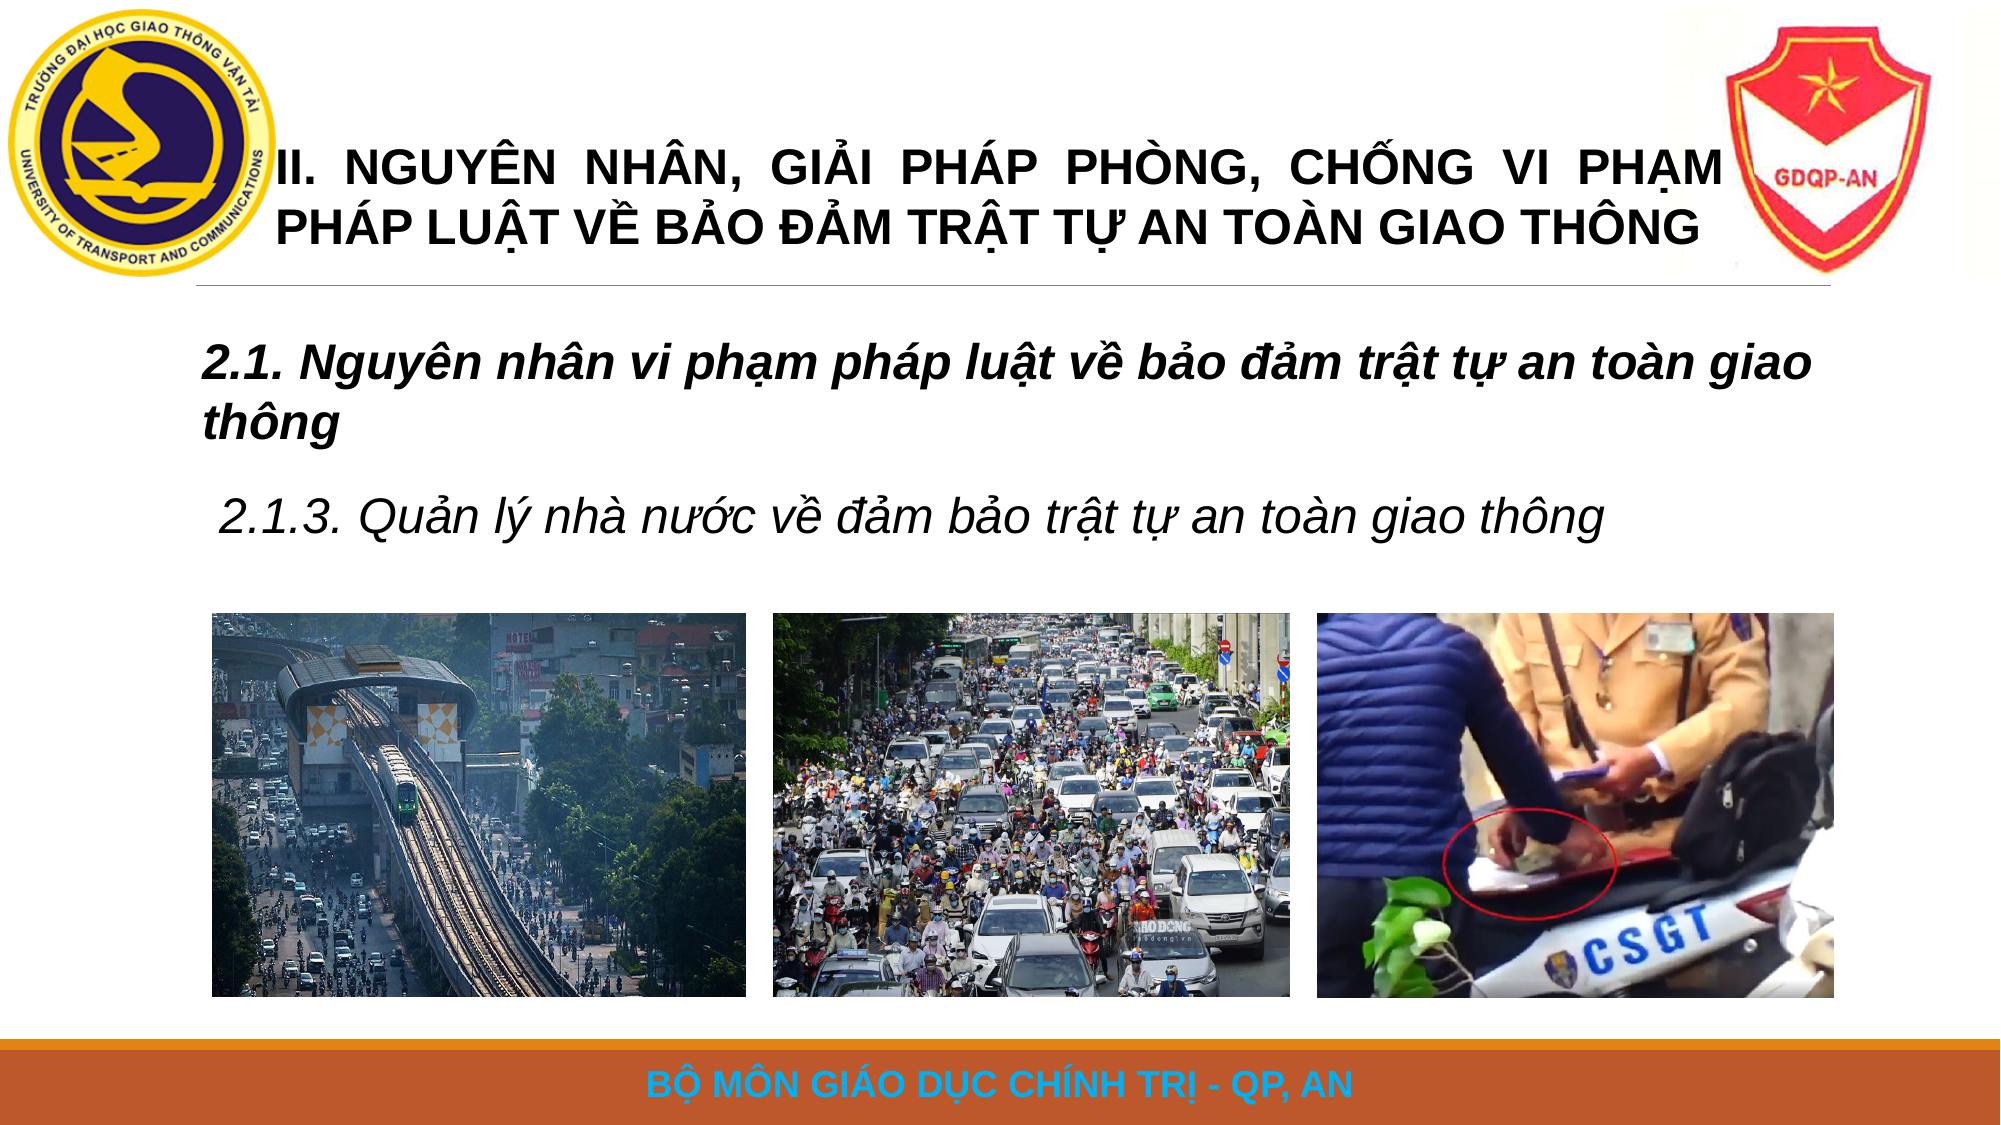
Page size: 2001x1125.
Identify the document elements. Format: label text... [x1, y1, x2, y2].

text_box 2.1.3. Quản lý nhà nước về đảm bảo trật tự an toàn giao thông [204, 472, 1668, 552]
picture [1666, 7, 2000, 279]
text_box BỘ MÔN GIÁO DỤC CHÍNH TRỊ - QP, AN [630, 1052, 1370, 1113]
picture [8, 9, 277, 277]
text_box 2.1. Nguyên nhân vi phạm pháp luật về bảo đảm trật tự an toàn giao thông [187, 321, 1844, 457]
picture [211, 613, 746, 998]
picture [1317, 613, 1835, 998]
text_box II. NGUYÊN NHÂN, GIẢI PHÁP PHÒNG, CHỐNG VI PHẠM PHÁP LUẬT VỀ BẢO ĐẢM TRẬT TỰ AN TOÀN GIAO THÔNG [284, 127, 1663, 263]
picture [773, 613, 1290, 998]
